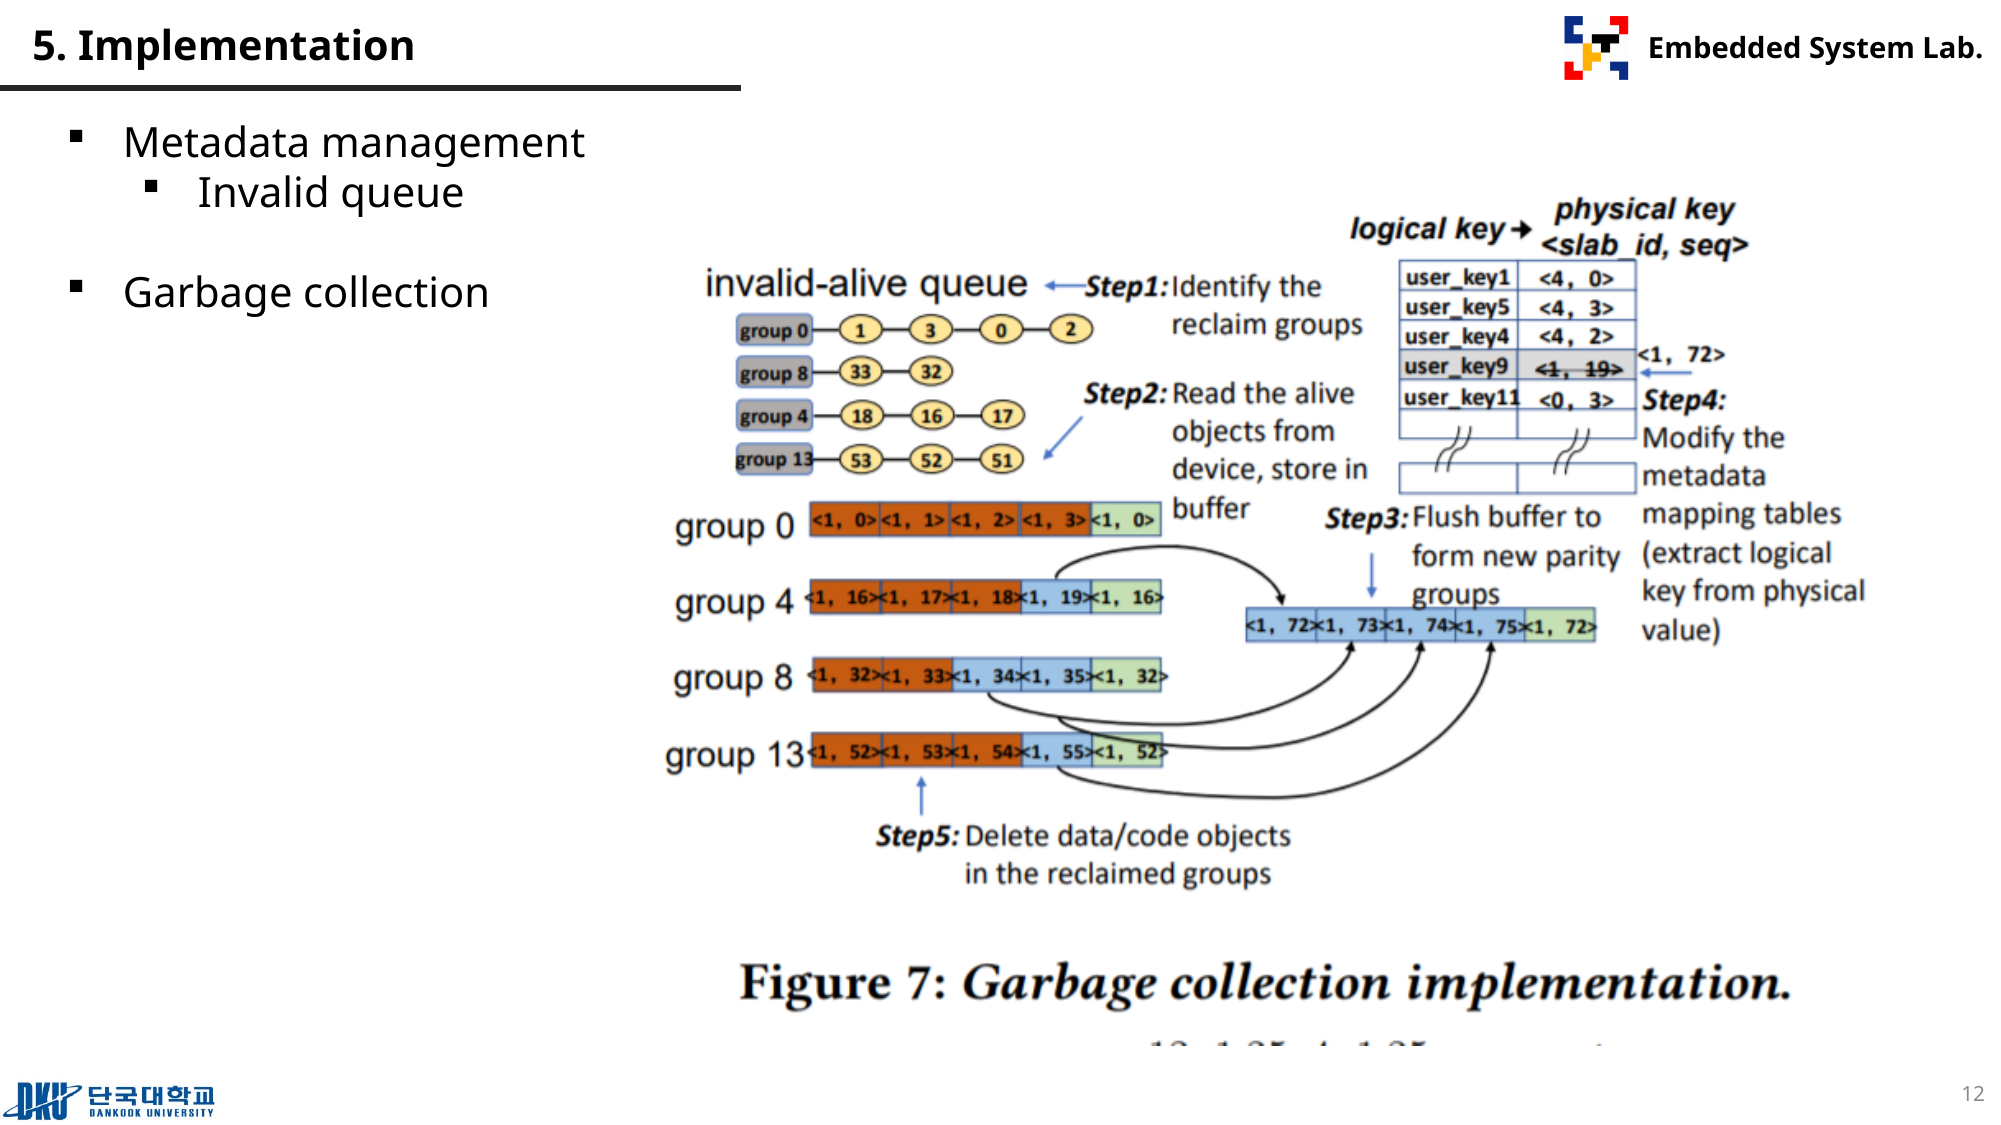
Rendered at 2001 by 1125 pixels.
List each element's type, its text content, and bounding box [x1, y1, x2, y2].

text_box Metadata management Invalid queue Garbage collection [51, 108, 1858, 324]
slide_number 12 [1550, 1065, 2000, 1125]
picture [1563, 15, 1629, 81]
picture [621, 168, 1912, 1046]
title 5. Implementation [17, 17, 1474, 78]
picture [0, 1076, 217, 1125]
